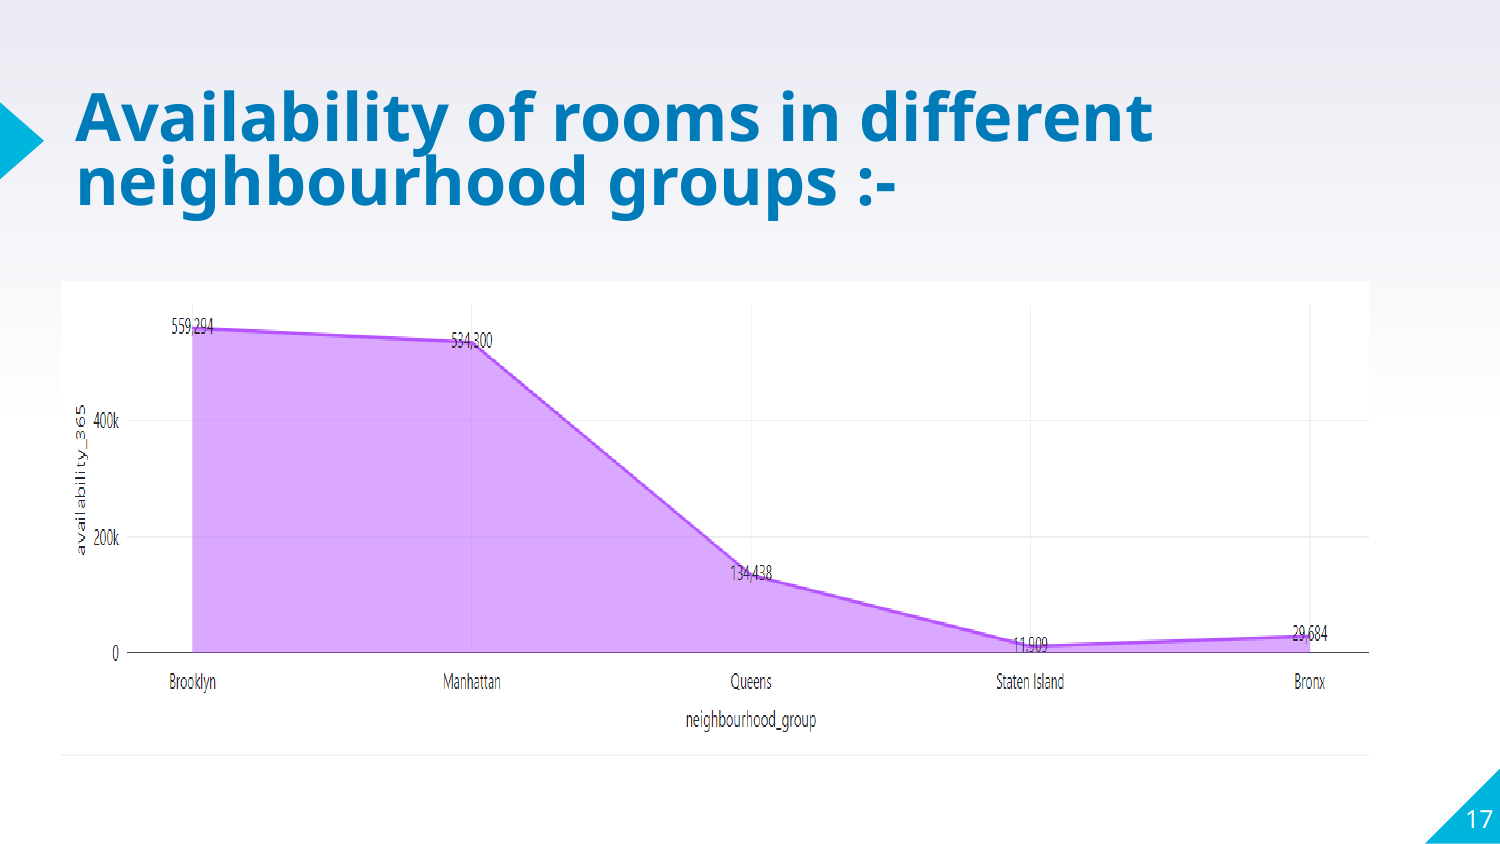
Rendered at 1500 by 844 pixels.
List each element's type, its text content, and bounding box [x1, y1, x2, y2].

slide_number 17 [1418, 760, 1494, 838]
title Availability of rooms in different neighbourhood groups :- [75, 90, 1494, 277]
picture [60, 281, 1370, 756]
